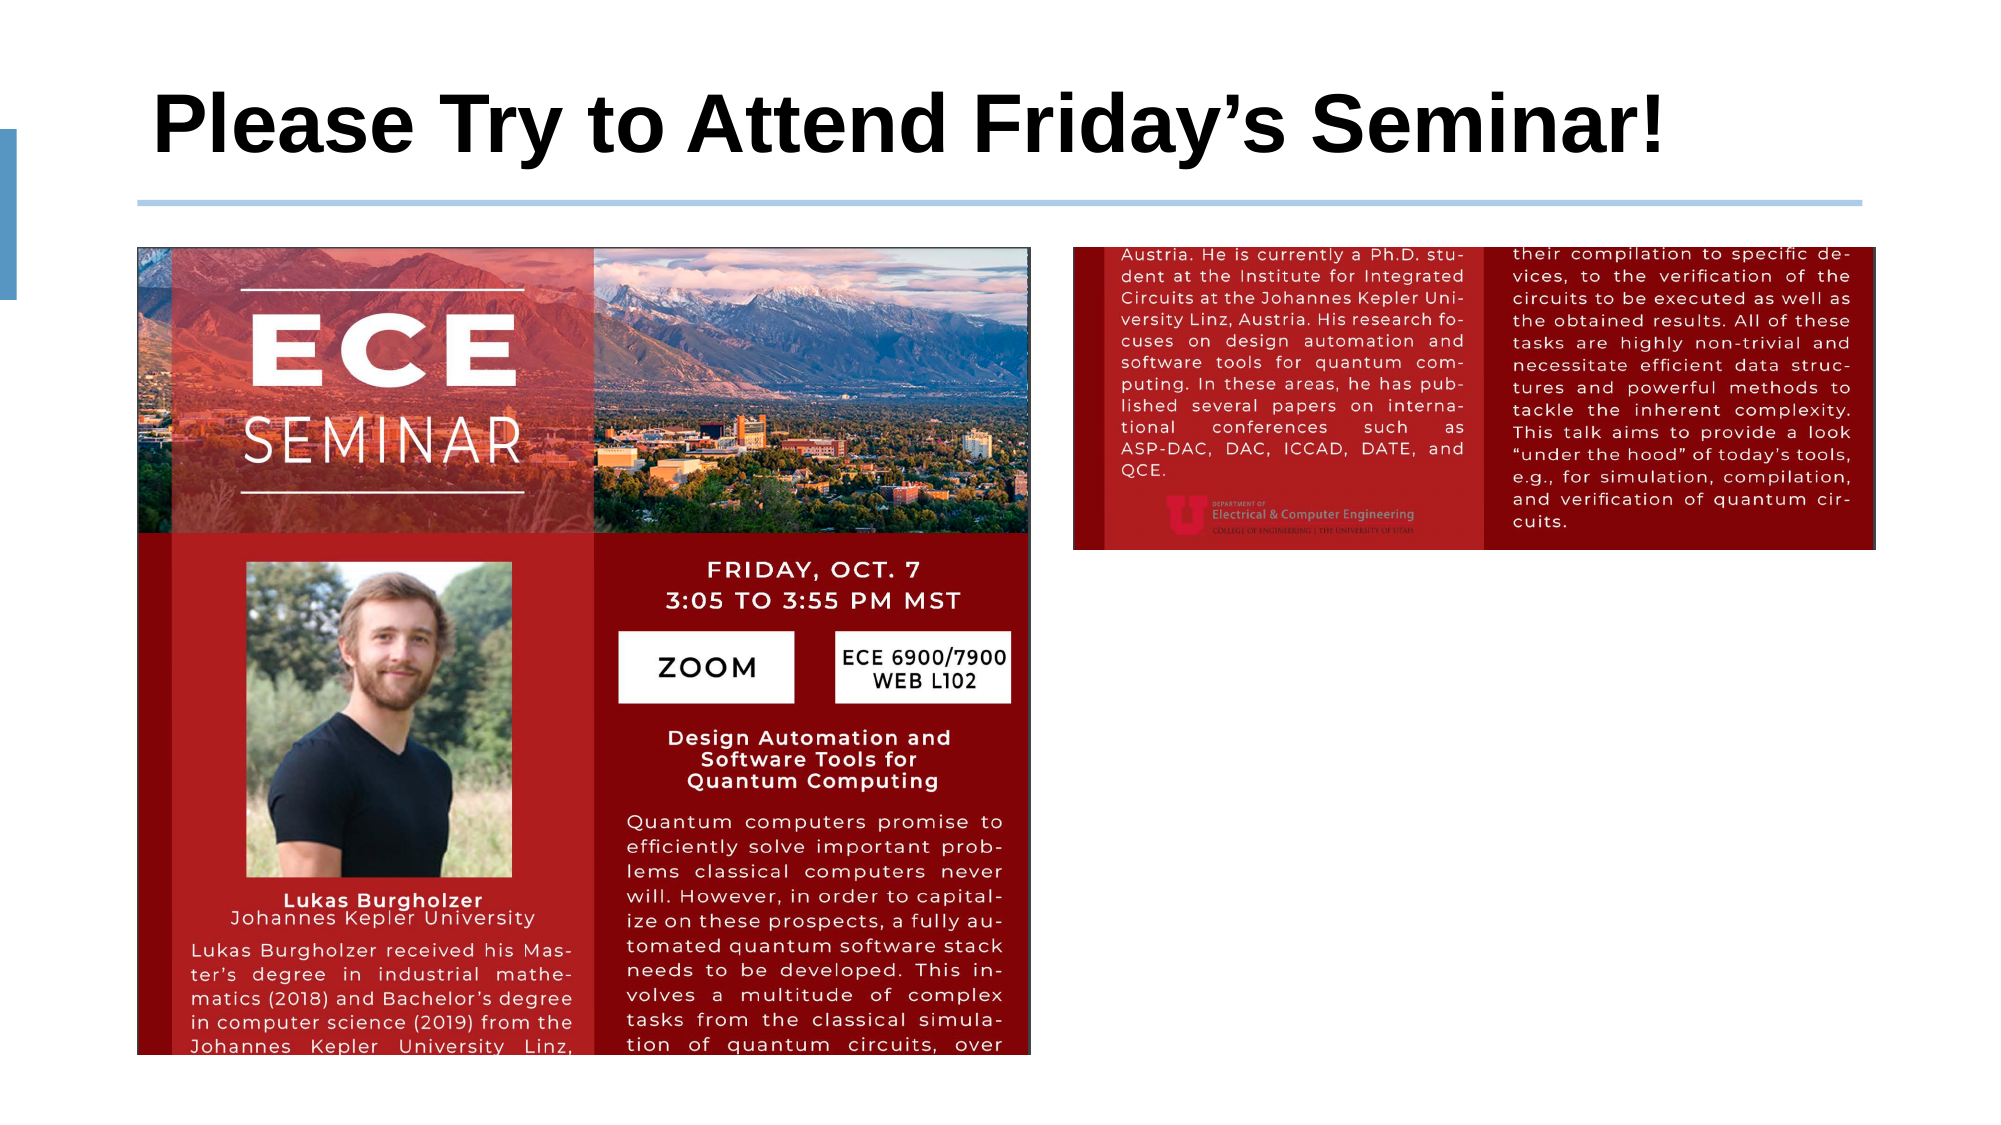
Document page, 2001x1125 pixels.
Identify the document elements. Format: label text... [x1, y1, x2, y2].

picture [1073, 247, 1876, 550]
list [137, 247, 1031, 1055]
title Please Try to Attend Friday’s Seminar! [137, 42, 1863, 208]
